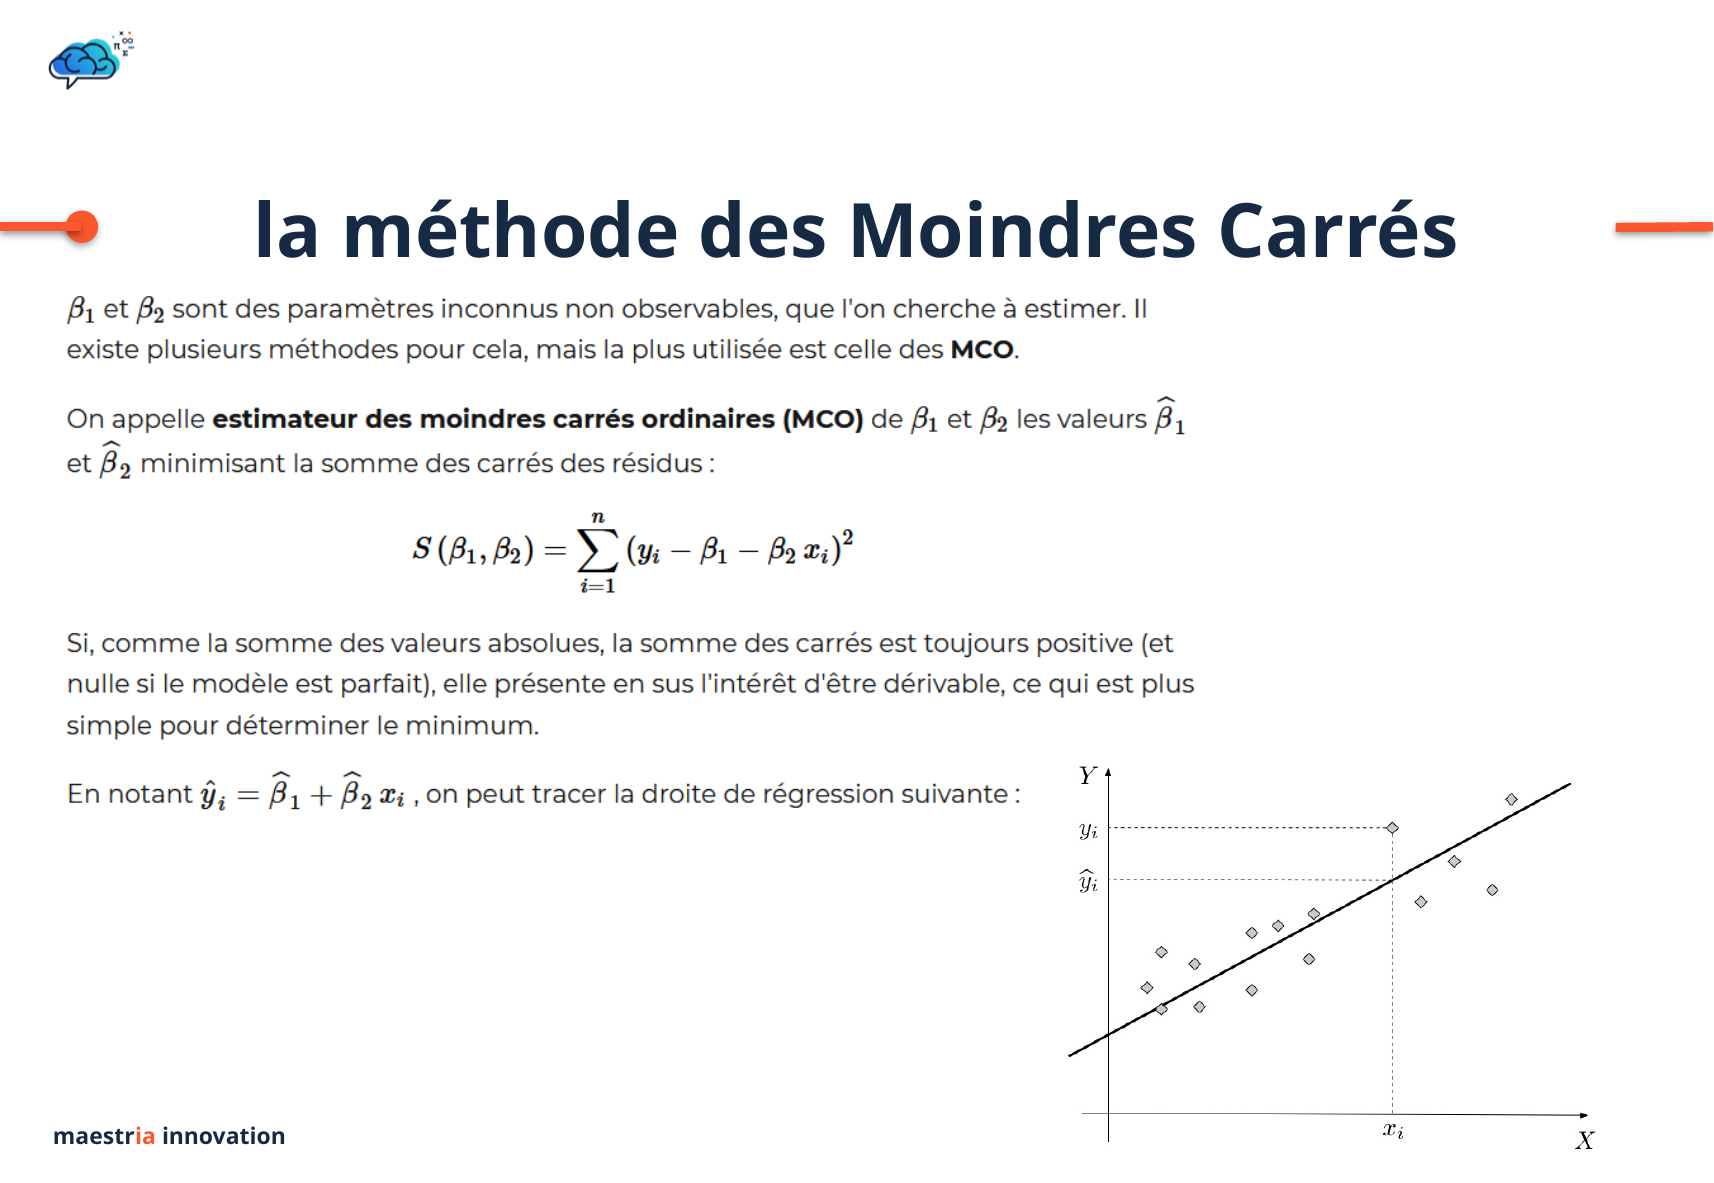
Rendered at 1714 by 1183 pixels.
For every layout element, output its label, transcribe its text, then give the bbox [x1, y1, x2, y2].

picture [46, 29, 139, 92]
title la méthode des Moindres Carrés Ordinaires [138, 174, 1575, 270]
picture [53, 279, 1713, 1182]
